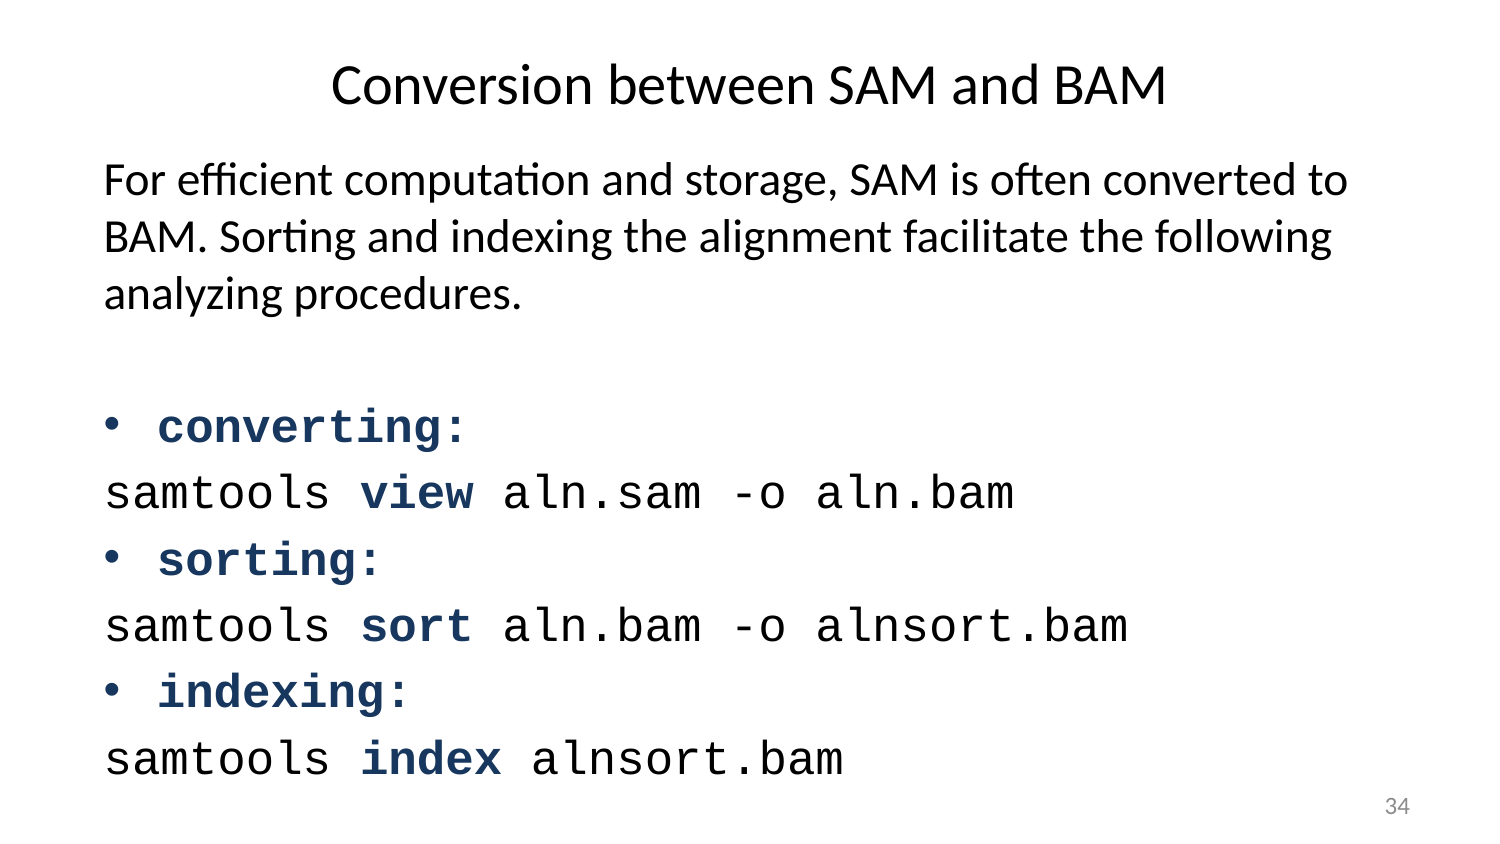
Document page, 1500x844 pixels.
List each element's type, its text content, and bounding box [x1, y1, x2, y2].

title Conversion between SAM and BAM [75, 33, 1425, 129]
slide_number 34 [1074, 782, 1425, 827]
list For efficient computation and storage, SAM is often converted to BAM. Sorting and indexing the alignment facilitate the following analyzing procedures. converting: samtools view aln.sam -o aln.bam sorting: samtools sort aln.bam -o alnsort.bam indexing: samtools index alnsort.bam [88, 140, 1439, 793]
